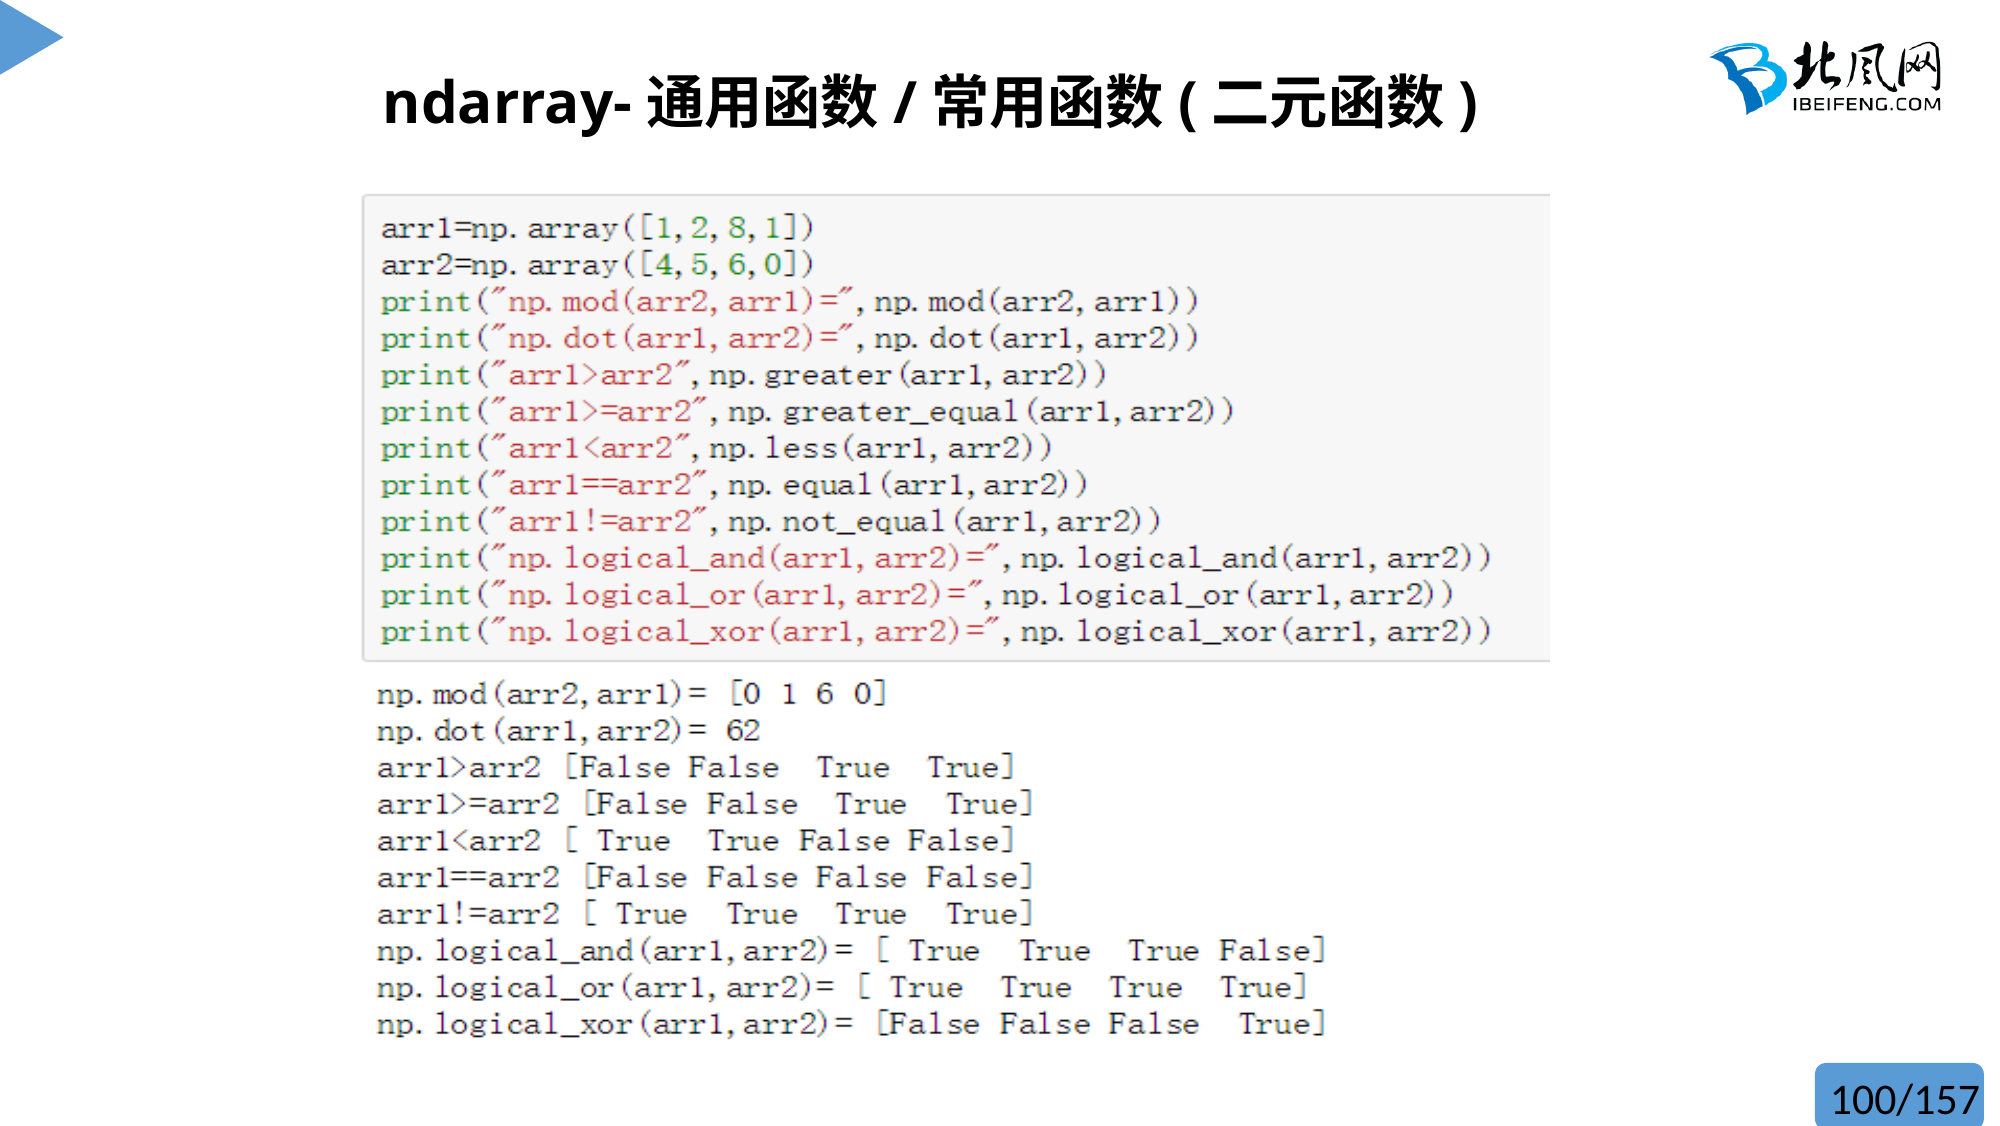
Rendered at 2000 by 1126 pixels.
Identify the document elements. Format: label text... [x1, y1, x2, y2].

title ndarray-通用函数/常用函数(二元函数) [255, 42, 1606, 167]
picture [1700, 32, 1950, 117]
picture [350, 184, 1550, 1062]
